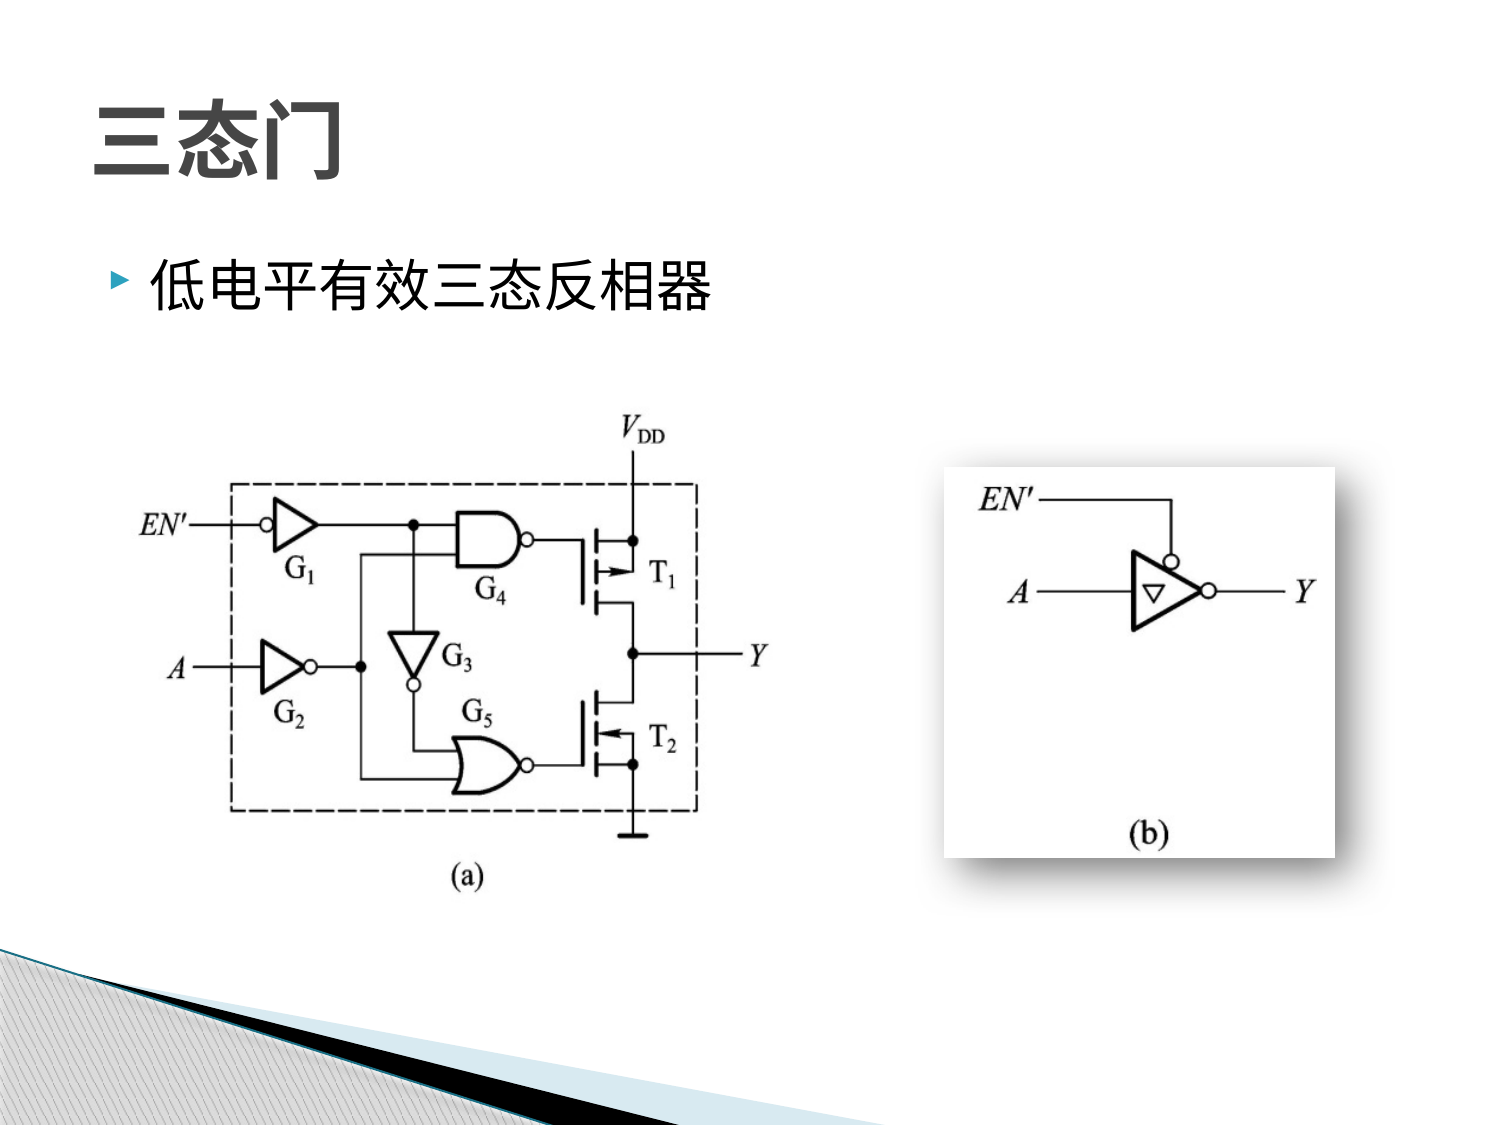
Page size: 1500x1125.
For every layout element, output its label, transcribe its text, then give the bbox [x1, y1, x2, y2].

list 低电平有效三态反相器 [75, 243, 1425, 421]
title 三态门 [75, 45, 1425, 233]
picture [944, 467, 1335, 859]
picture [123, 396, 786, 906]
